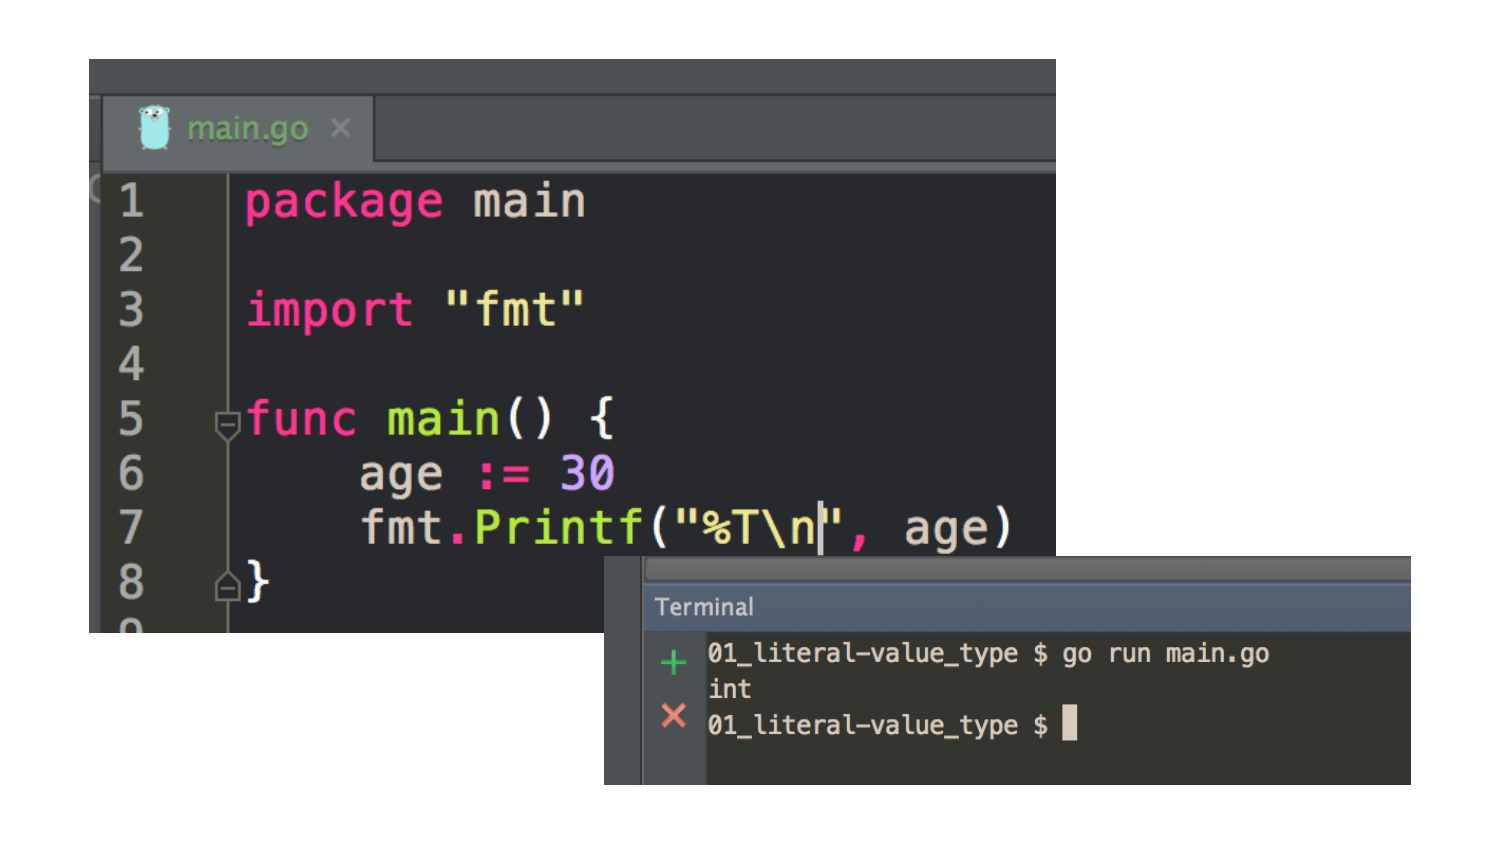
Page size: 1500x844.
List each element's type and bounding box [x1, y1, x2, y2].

picture [89, 59, 1411, 785]
